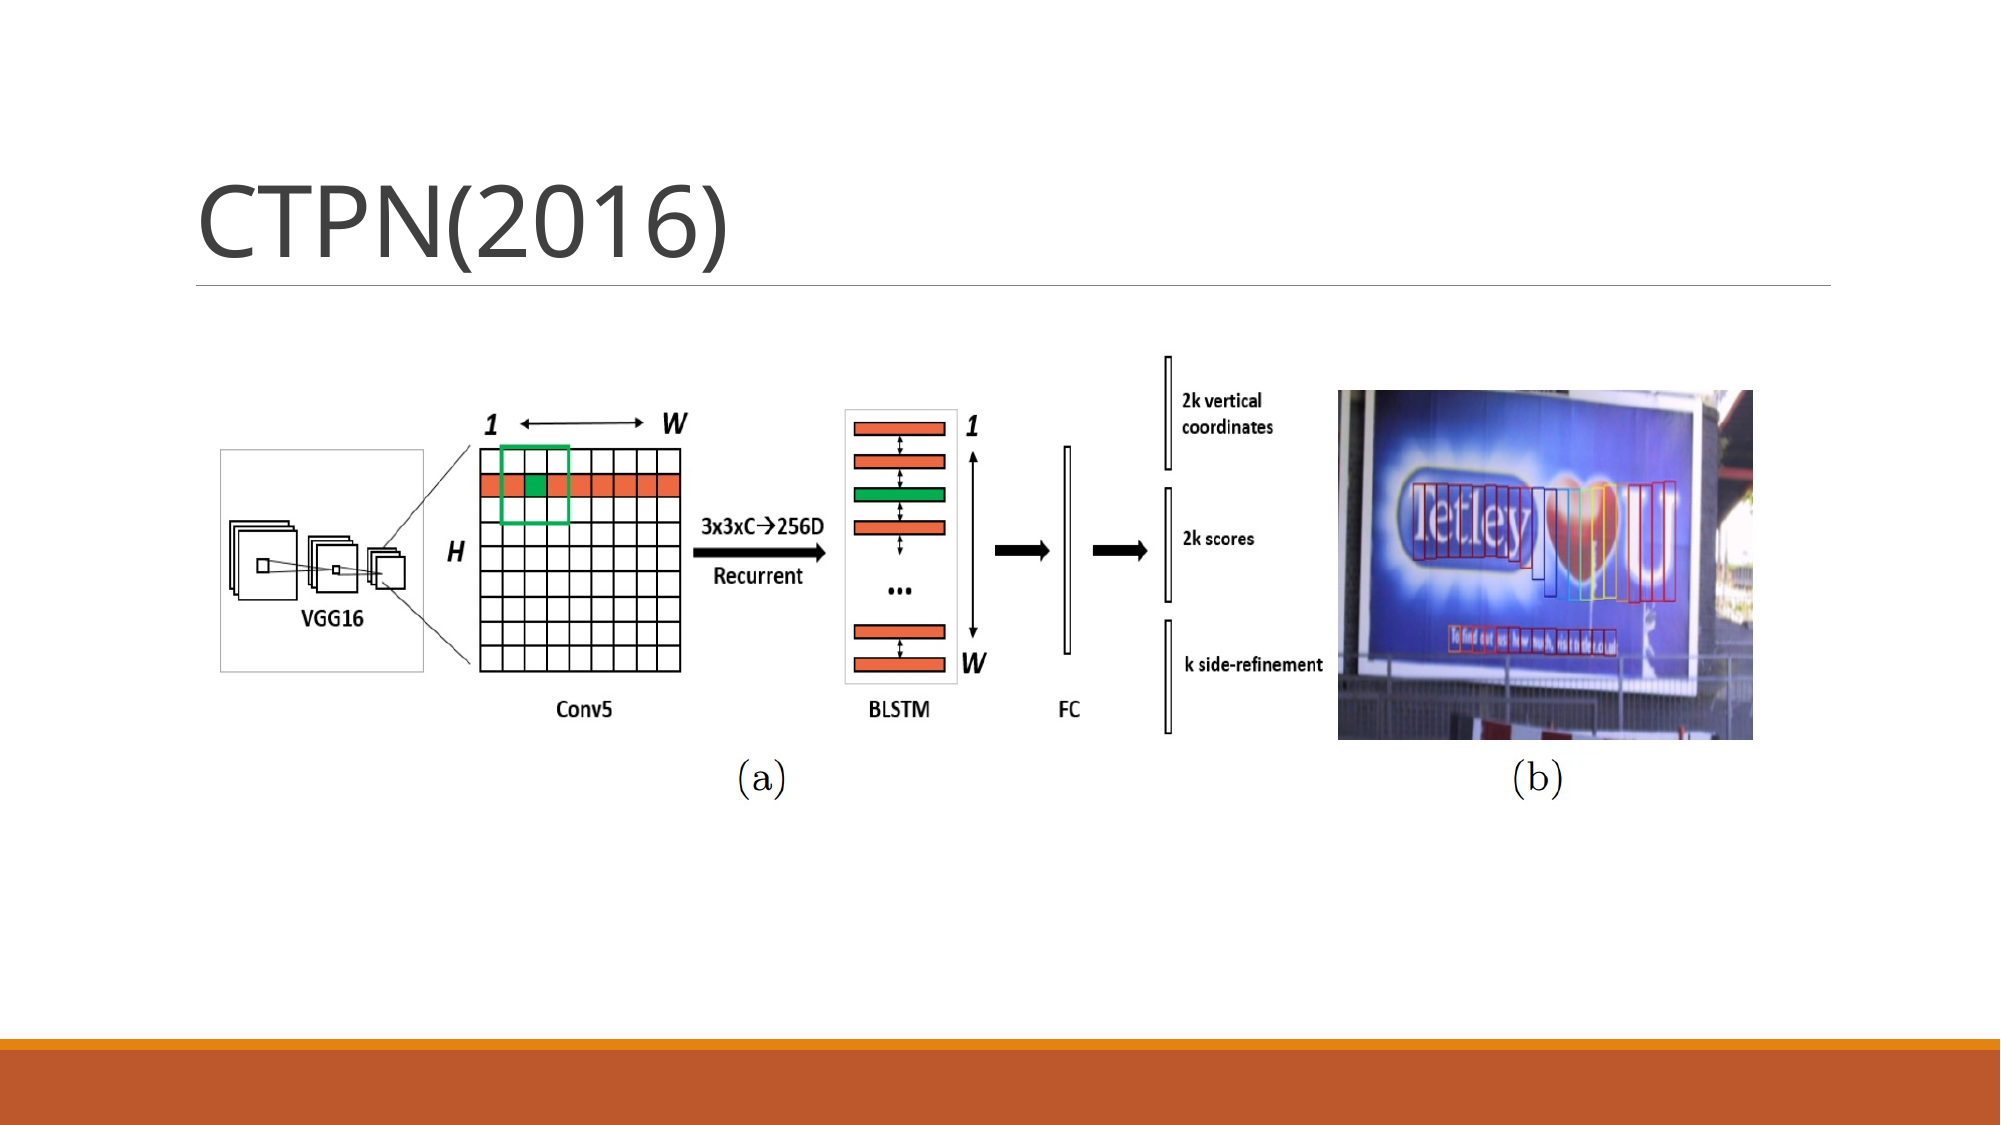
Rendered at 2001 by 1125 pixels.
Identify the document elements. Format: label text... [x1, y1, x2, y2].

title CTPN(2016) [180, 47, 1830, 285]
picture [151, 319, 1803, 822]
